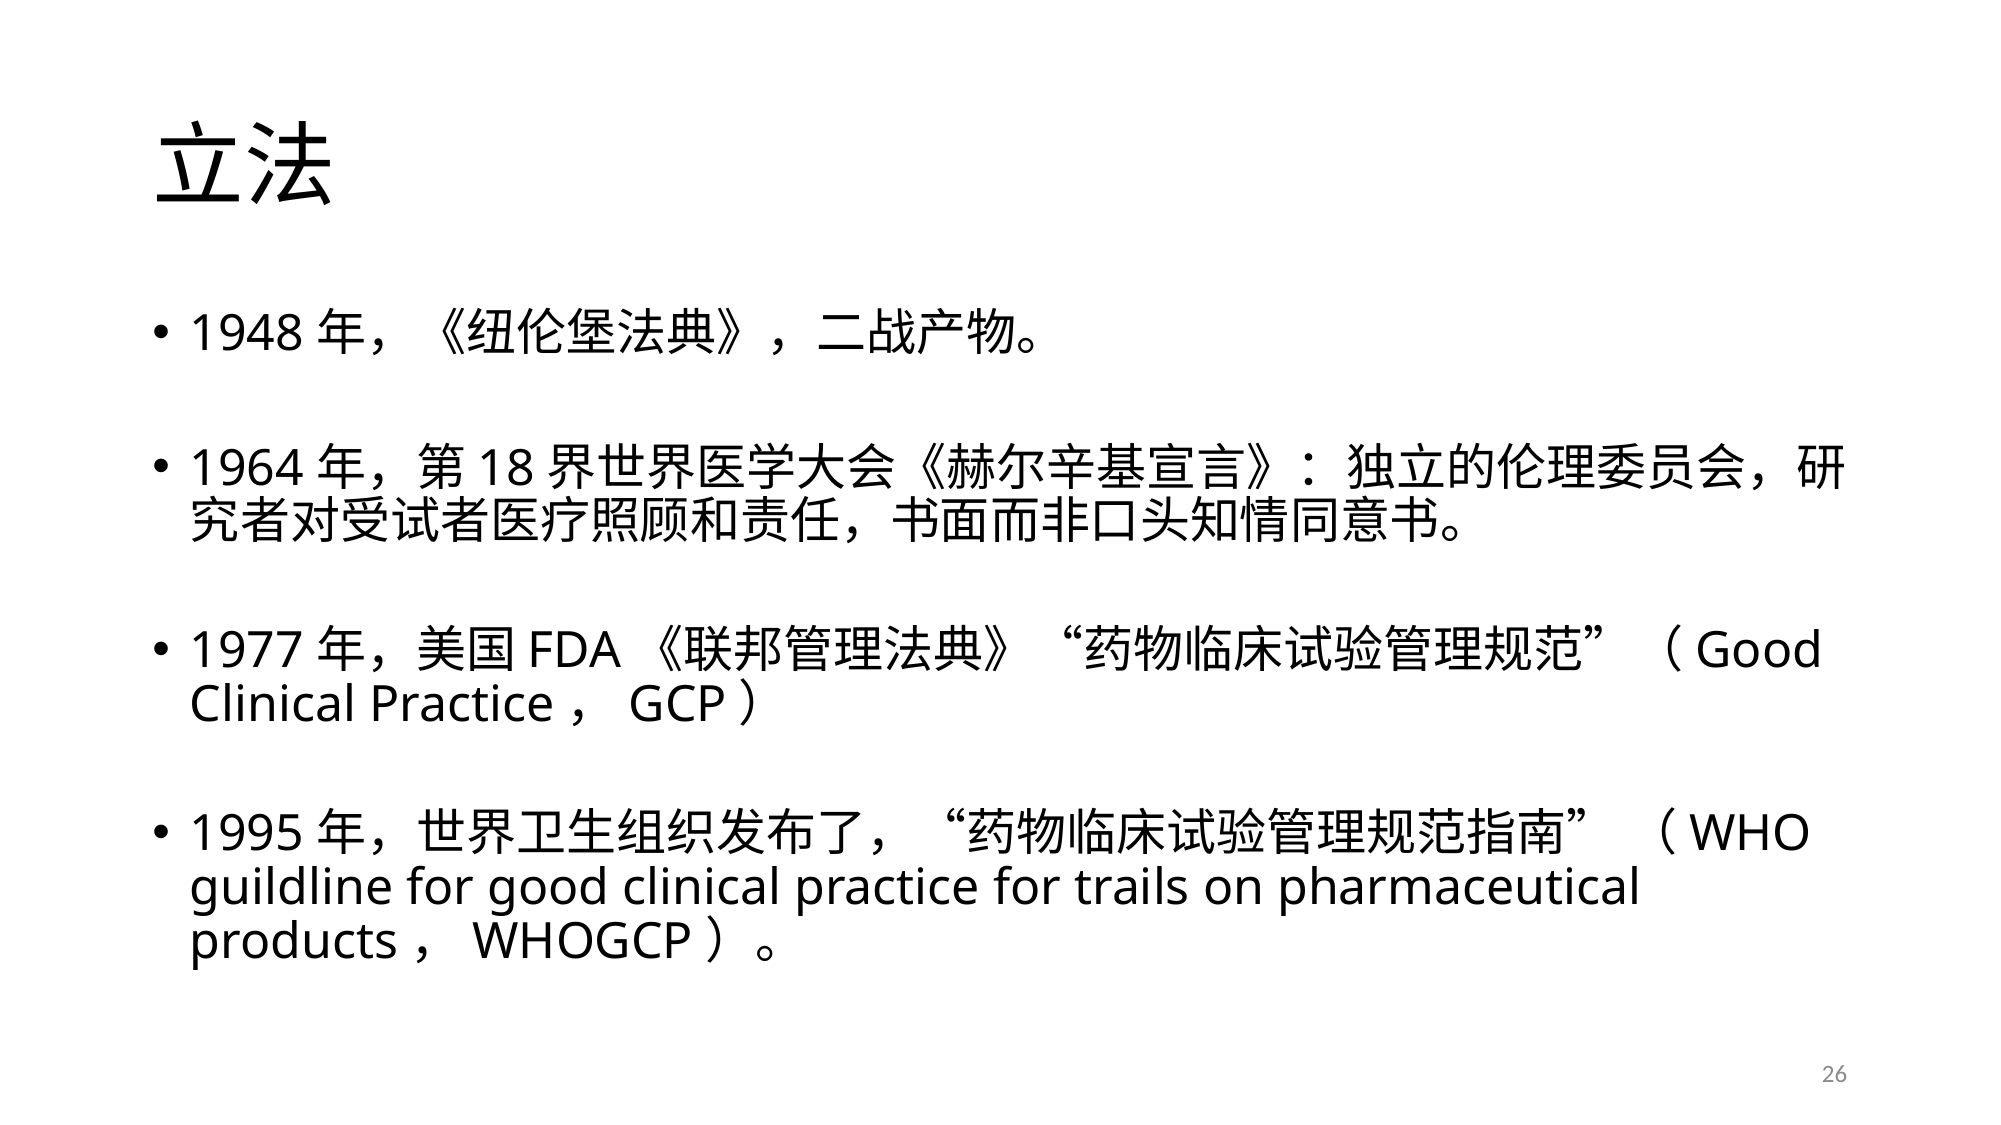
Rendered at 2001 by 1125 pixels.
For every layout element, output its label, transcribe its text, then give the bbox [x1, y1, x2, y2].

slide_number 26 [1412, 1042, 1863, 1103]
title 立法 [137, 59, 1863, 278]
list 1948年，《纽伦堡法典》，二战产物。 1964年，第18界世界医学大会《赫尔辛基宣言》：独立的伦理委员会，研究者对受试者医疗照顾和责任，书面而非口头知情同意书。 1977年，美国FDA《联邦管理法典》“药物临床试验管理规范”（Good Clinical Practice，GCP） 1995年，世界卫生组织发布了，“药物临床试验管理规范指南” （WHO guildline for good clinical practice for trails on pharmaceutical products，WHOGCP）。 [137, 299, 1863, 1014]
